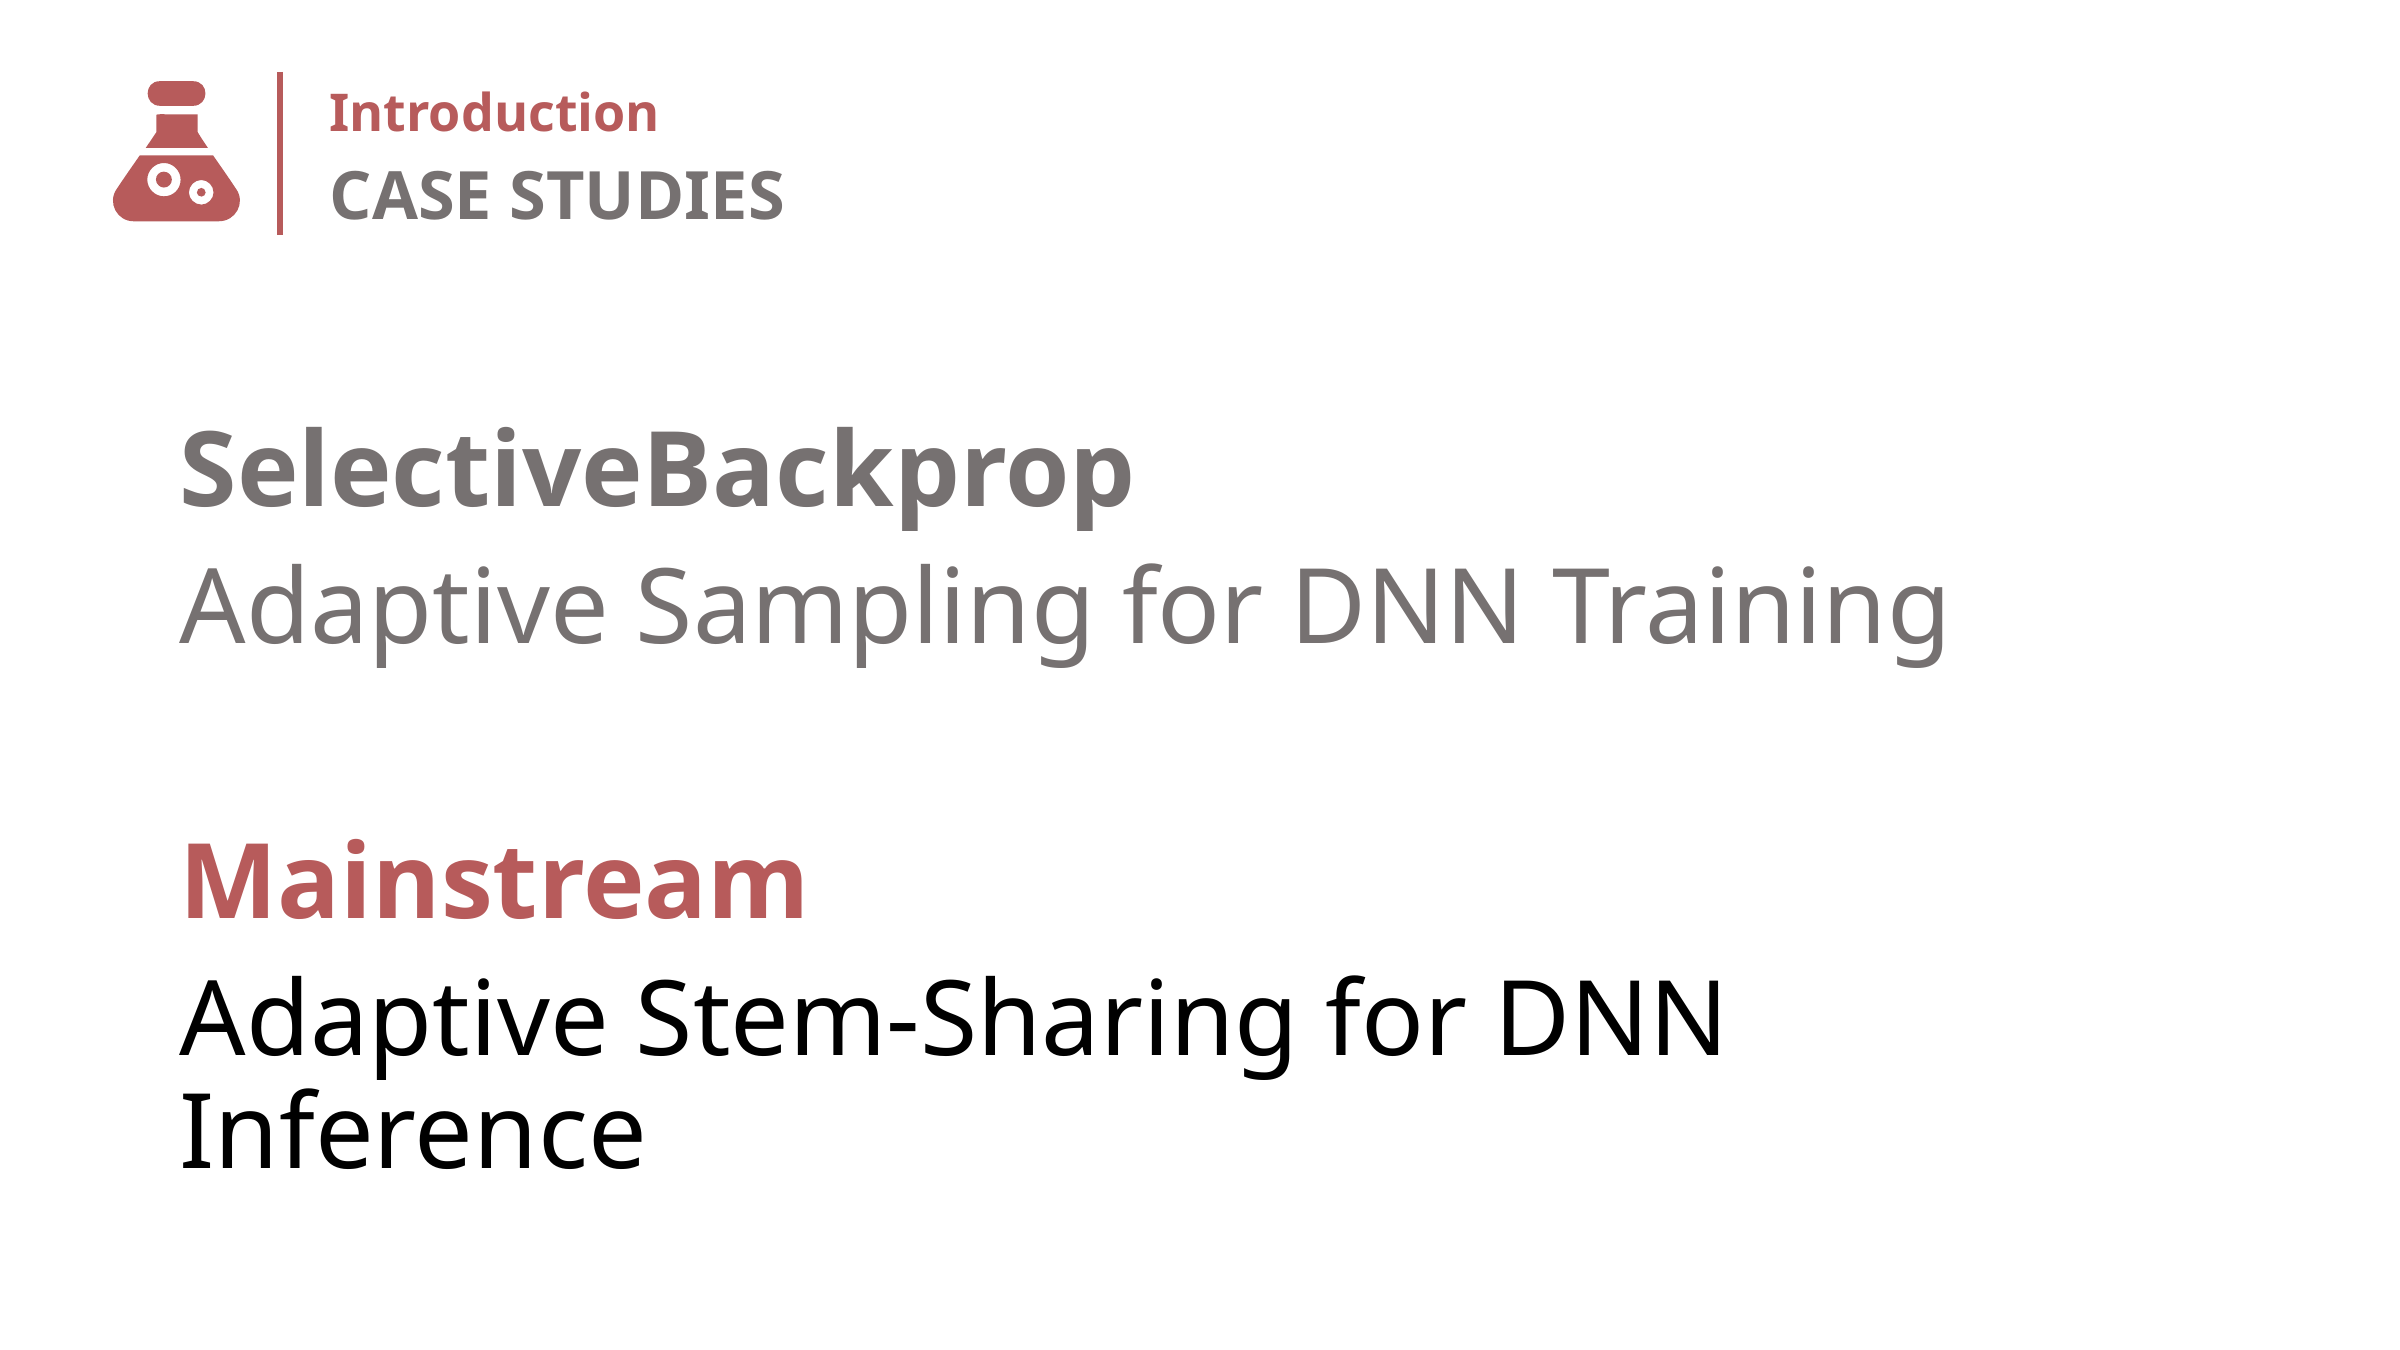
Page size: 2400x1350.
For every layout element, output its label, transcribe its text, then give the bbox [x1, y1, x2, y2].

text_box SelectiveBackprop Adaptive Sampling for DNN Training Mainstream Adaptive Stem-Sharing for DNN Inference [165, 296, 2235, 1153]
list CASE STUDIES [314, 154, 2385, 236]
title Introduction [314, 75, 2385, 154]
